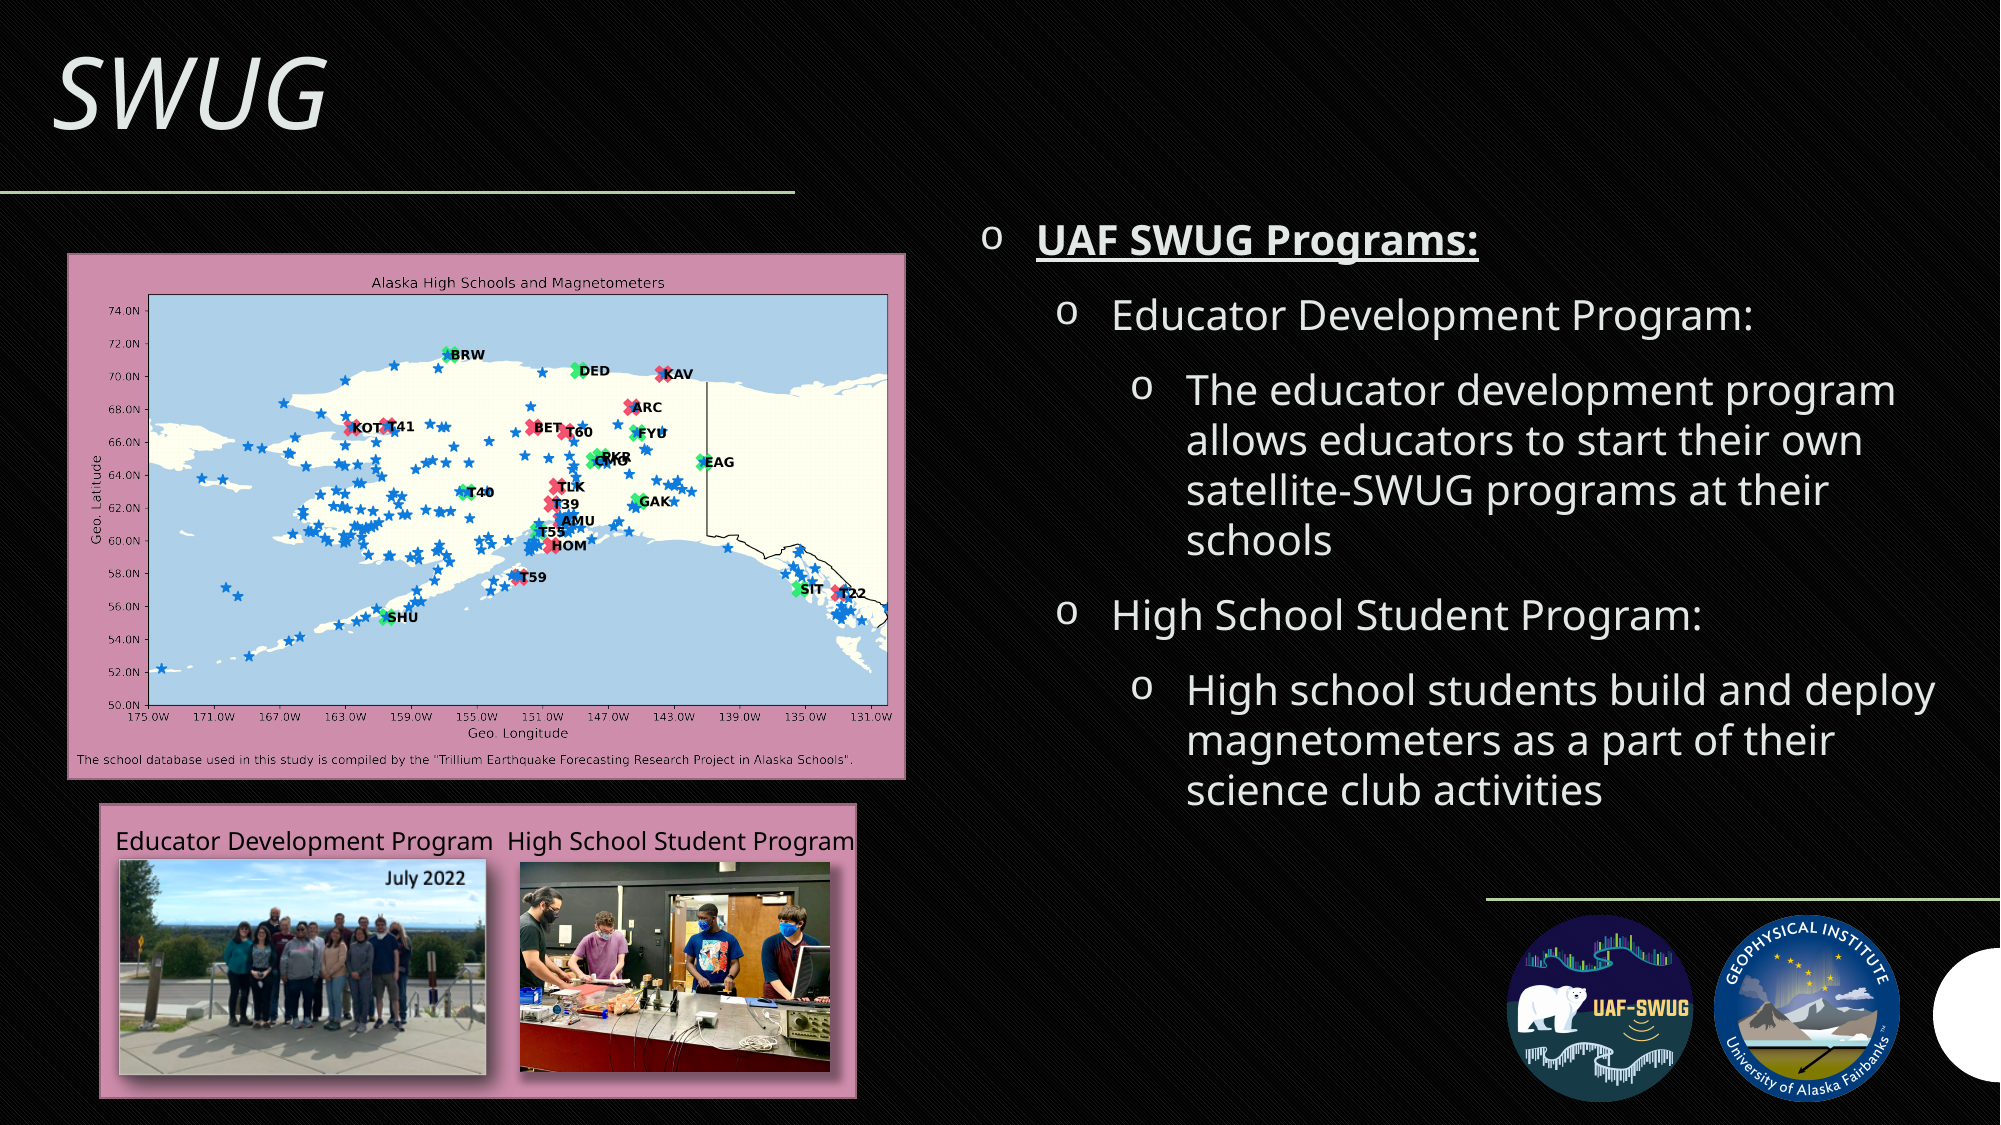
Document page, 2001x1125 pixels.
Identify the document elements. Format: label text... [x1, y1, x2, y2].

text_box UAF SWUG Programs: Educator Development Program: The educator development program allows educators to start their own satellite-SWUG programs at their schools High School Student Program: High school students build and deploy magnetometers as a part of their science club activities [983, 206, 1971, 821]
picture [1714, 915, 1900, 1102]
picture [1502, 915, 1698, 1102]
picture [29, 104, 983, 1112]
text_box [528, 900, 857, 1099]
title SWUG [37, 35, 1715, 160]
